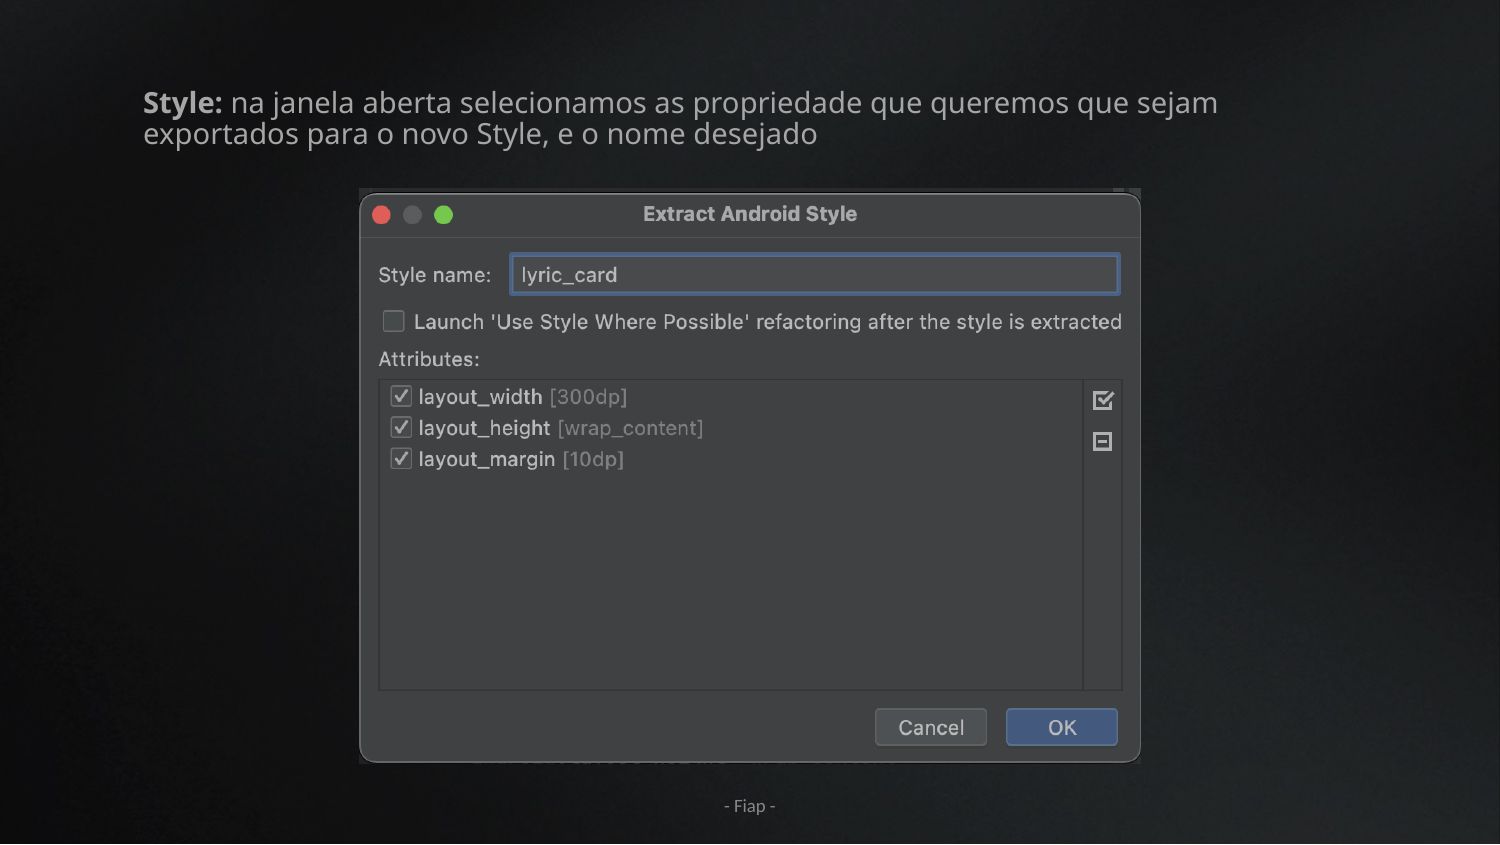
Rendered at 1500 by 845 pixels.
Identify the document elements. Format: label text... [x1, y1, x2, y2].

picture [0, 0, 1500, 844]
footer - Fiap - [496, 782, 1004, 828]
text_box Style: na janela aberta selecionamos as propriedade que queremos que sejam exportados para o novo Style, e o nome desejado [128, 80, 1346, 232]
